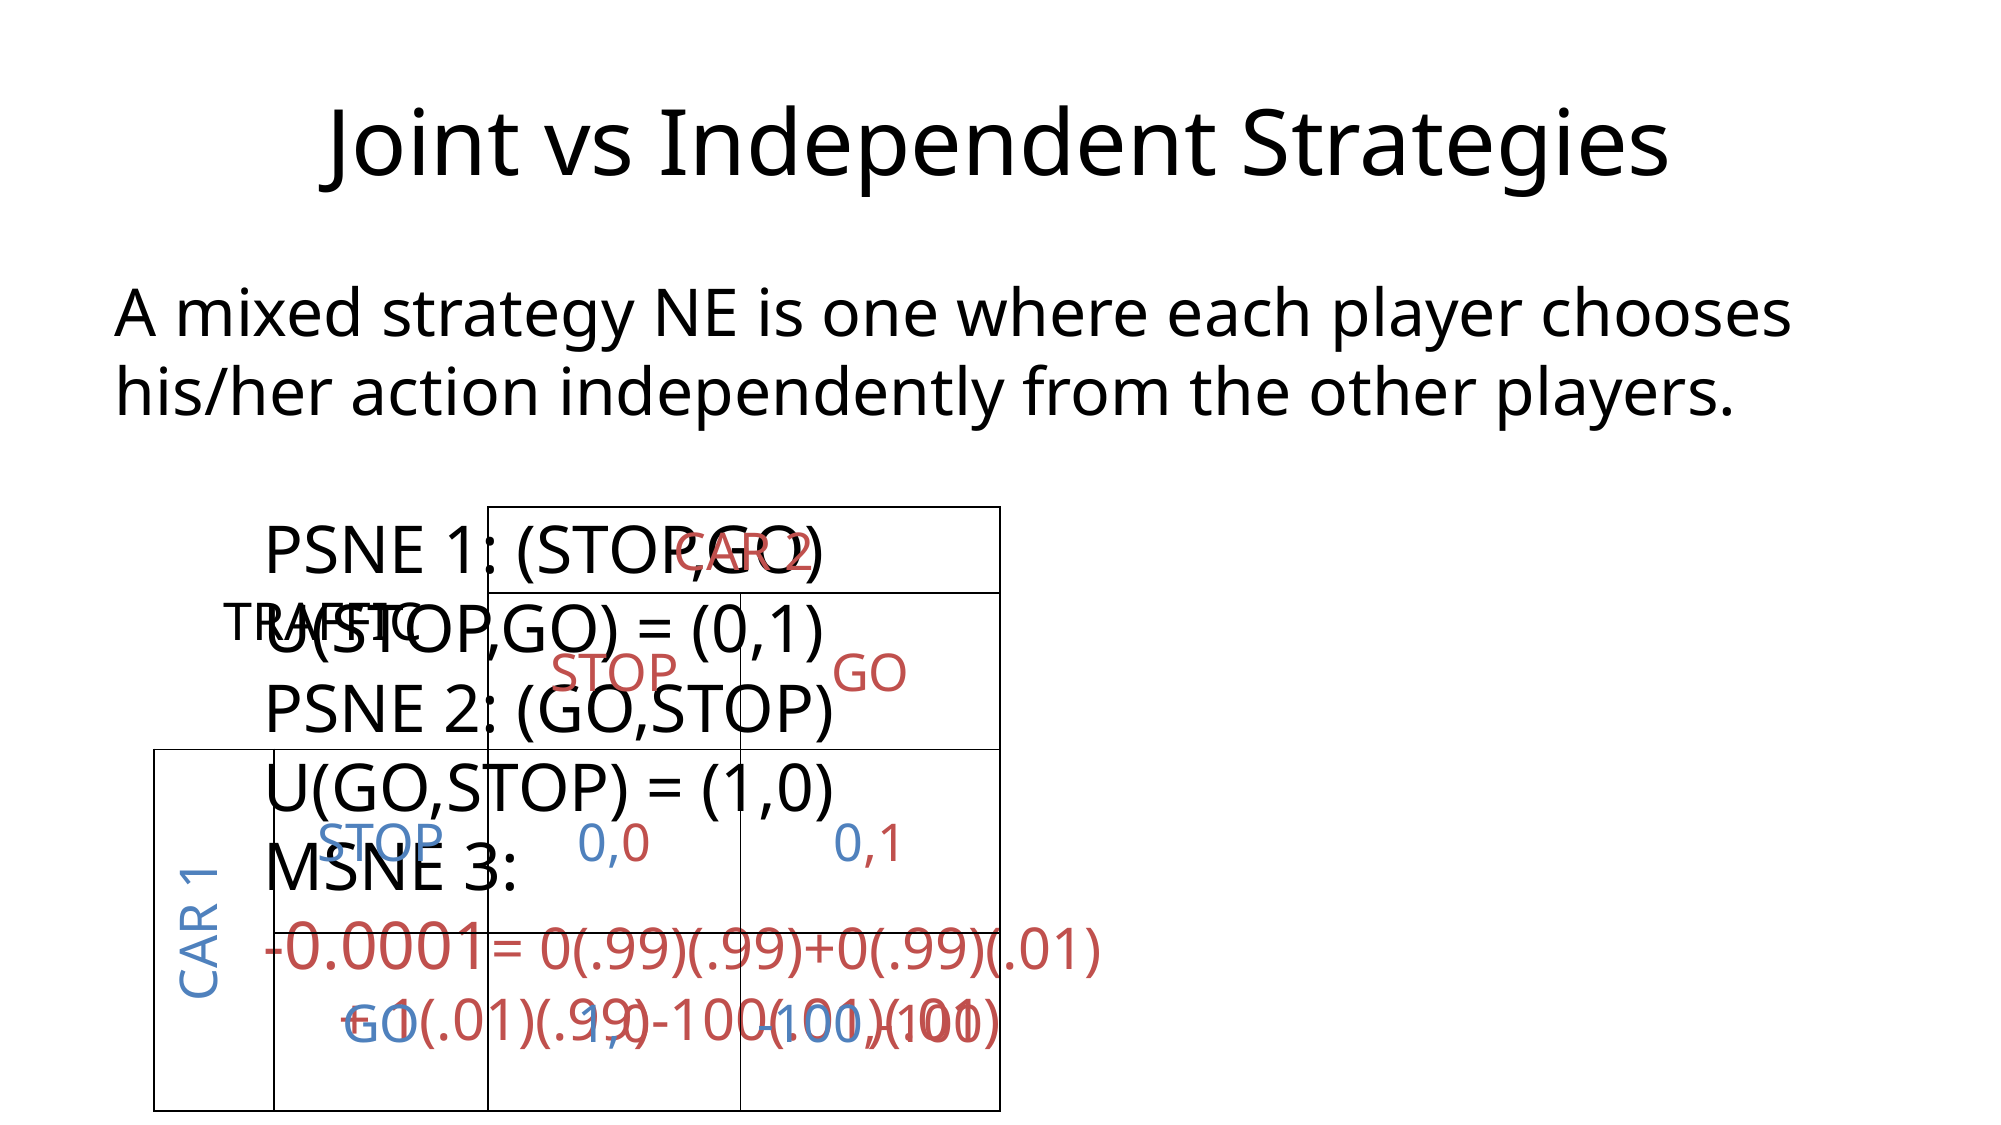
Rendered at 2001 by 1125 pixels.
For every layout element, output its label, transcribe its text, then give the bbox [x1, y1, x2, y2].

table_cell GO [741, 594, 999, 749]
table_cell 0,1 [741, 750, 999, 932]
list A mixed strategy NE is one where each player chooses his/her action independently from the other players. PSNE 1: (STOP,GO) U(STOP,GO) = (0,1) PSNE 2: (GO,STOP) U(GO,STOP) = (1,0) MSNE 3: -0.0001= 0(.99)(.99)+0(.99)(.01) + 1(.01)(.99)-100(.01)(.01) [99, 262, 1983, 1125]
title Joint vs Independent Strategies [99, 45, 1900, 233]
table_cell CAR 1 [155, 750, 273, 1110]
table_cell 0,0 [489, 750, 740, 932]
table_header CAR 2 [489, 508, 999, 592]
table_cell STOP [275, 750, 487, 932]
table_cell GO [275, 934, 487, 1110]
table_cell STOP [489, 594, 740, 749]
table_cell -100,-100 [741, 934, 999, 1110]
table_header TRAFFIC [154, 507, 487, 749]
table_cell 1,0 [489, 934, 740, 1110]
